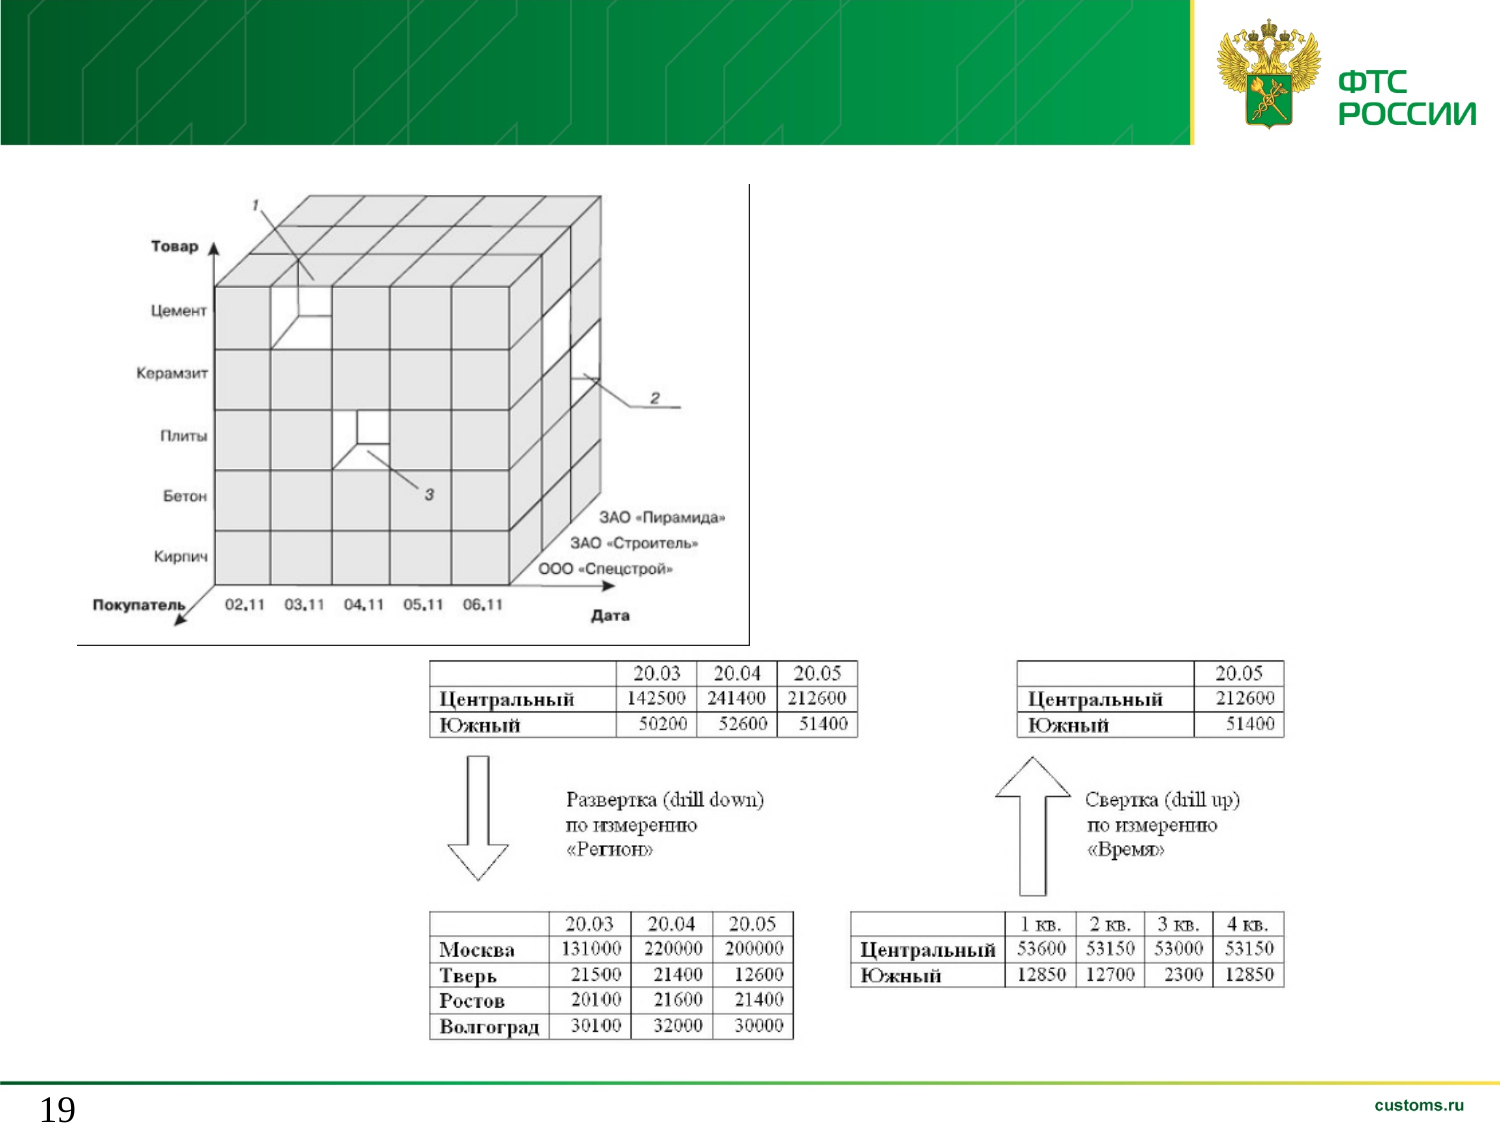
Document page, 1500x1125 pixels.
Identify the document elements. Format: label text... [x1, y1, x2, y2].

picture [0, 0, 1500, 1125]
text_box 19 [23, 1092, 128, 1124]
